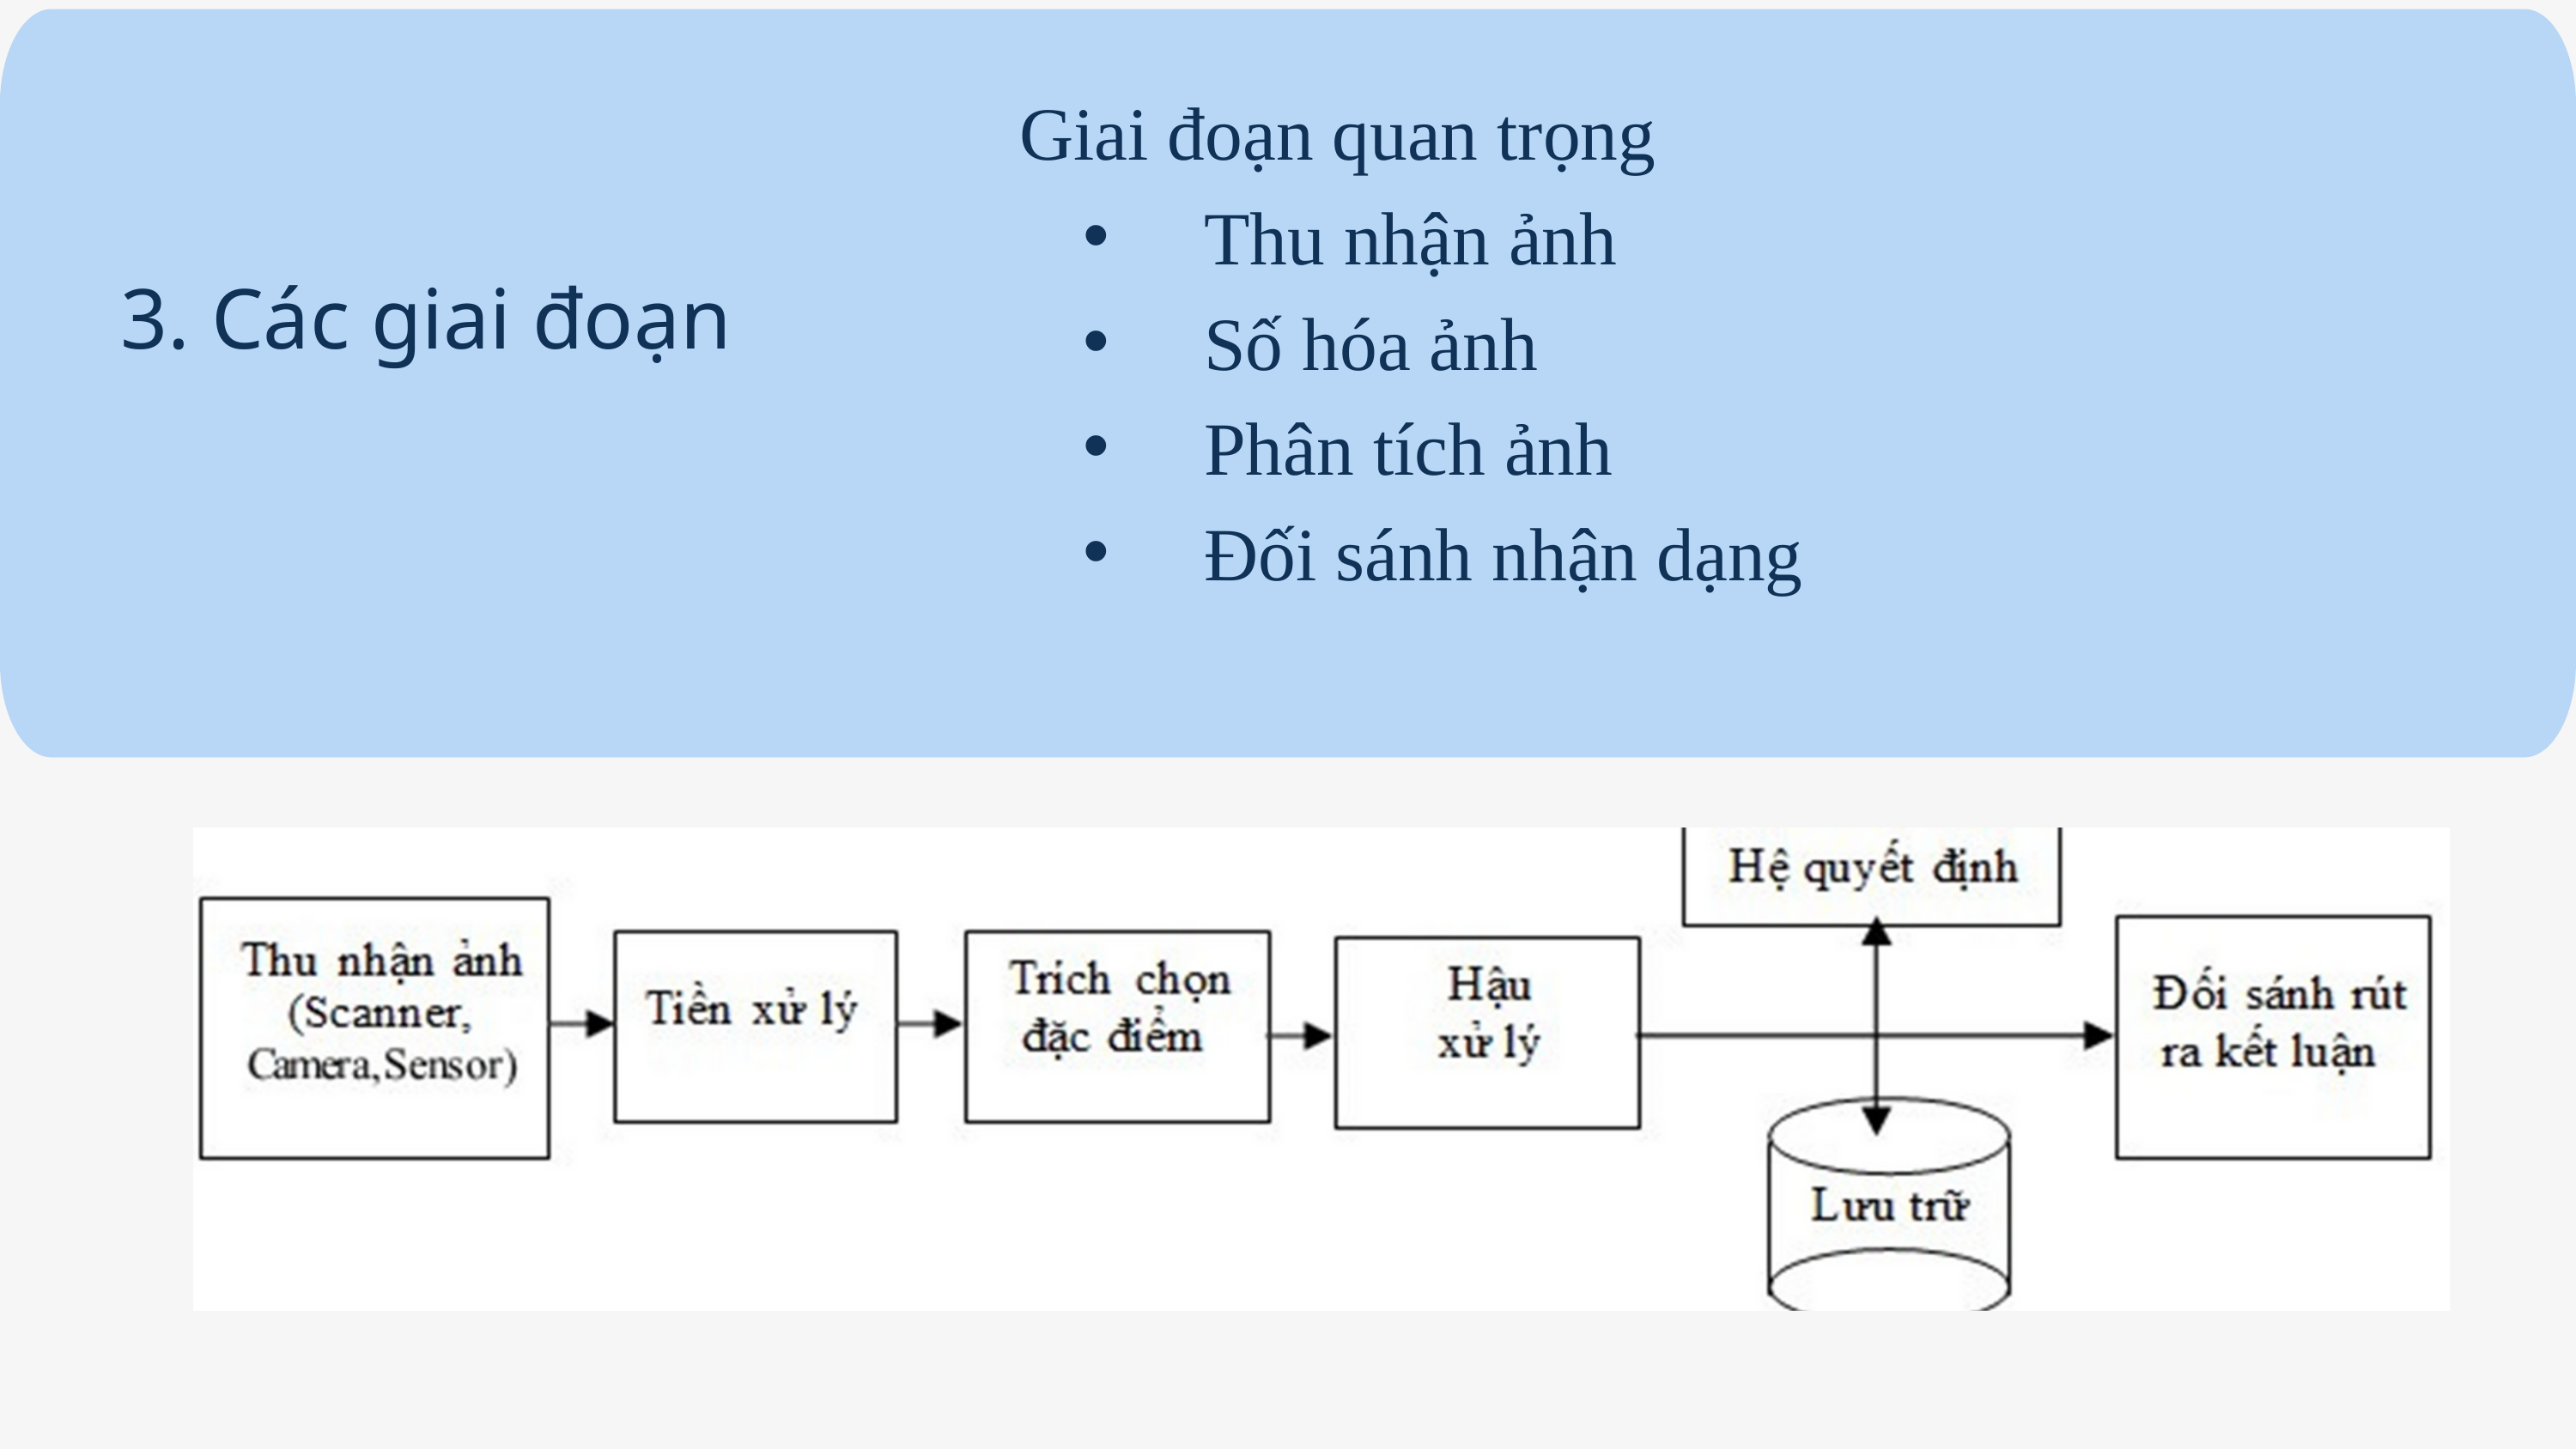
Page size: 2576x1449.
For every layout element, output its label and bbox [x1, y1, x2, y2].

text_box [96, 249, 1117, 367]
picture [192, 784, 2451, 1311]
text_box [0, 9, 2576, 758]
